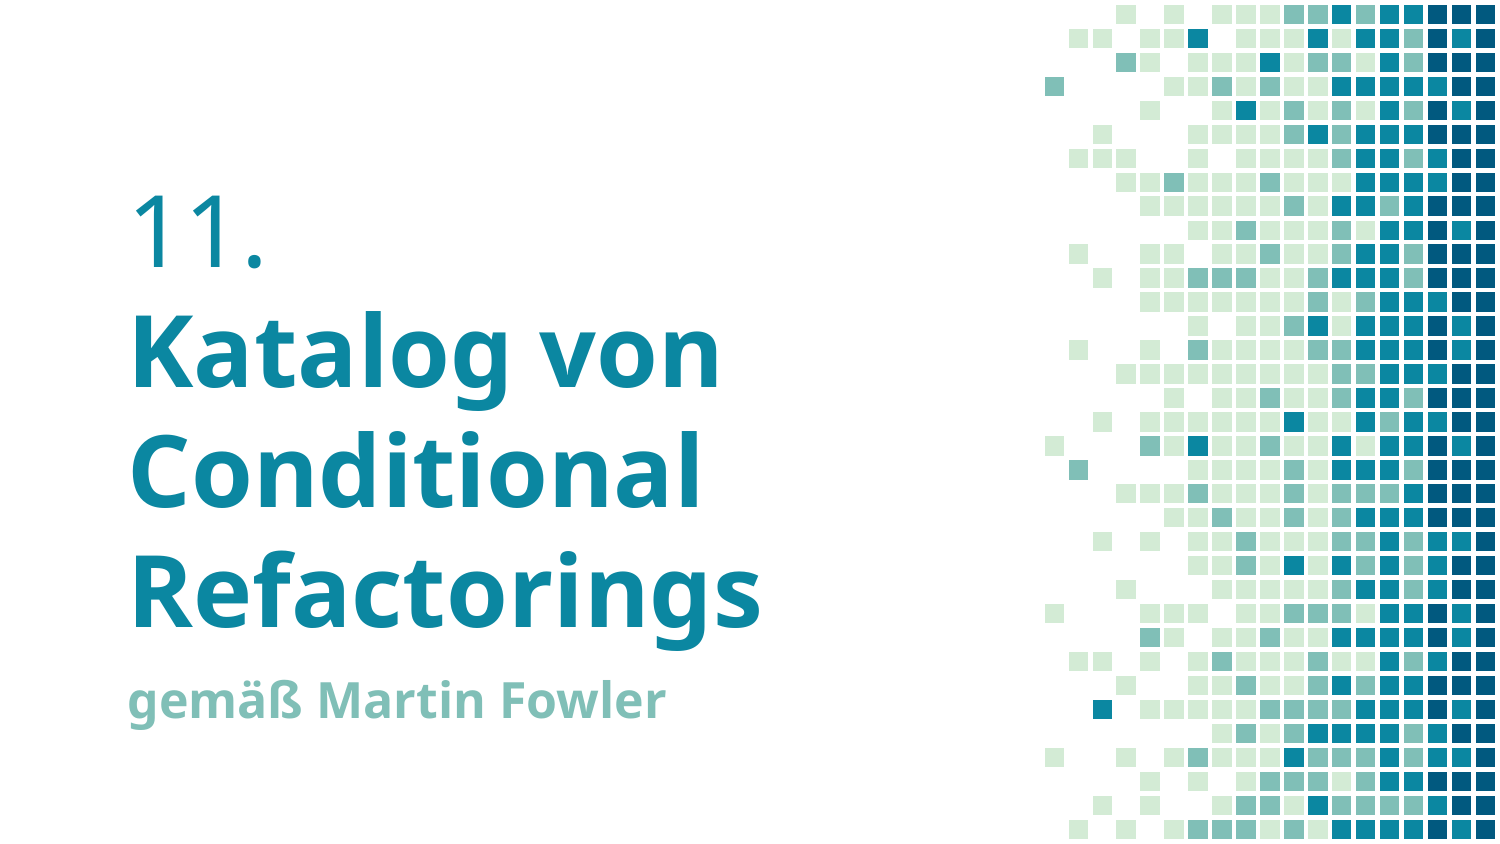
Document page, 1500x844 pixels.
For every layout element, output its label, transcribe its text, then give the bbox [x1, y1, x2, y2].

subtitle gemäß Martin Fowler [112, 653, 1019, 783]
title 11. Katalog von Conditional Refactorings [112, 472, 1099, 663]
